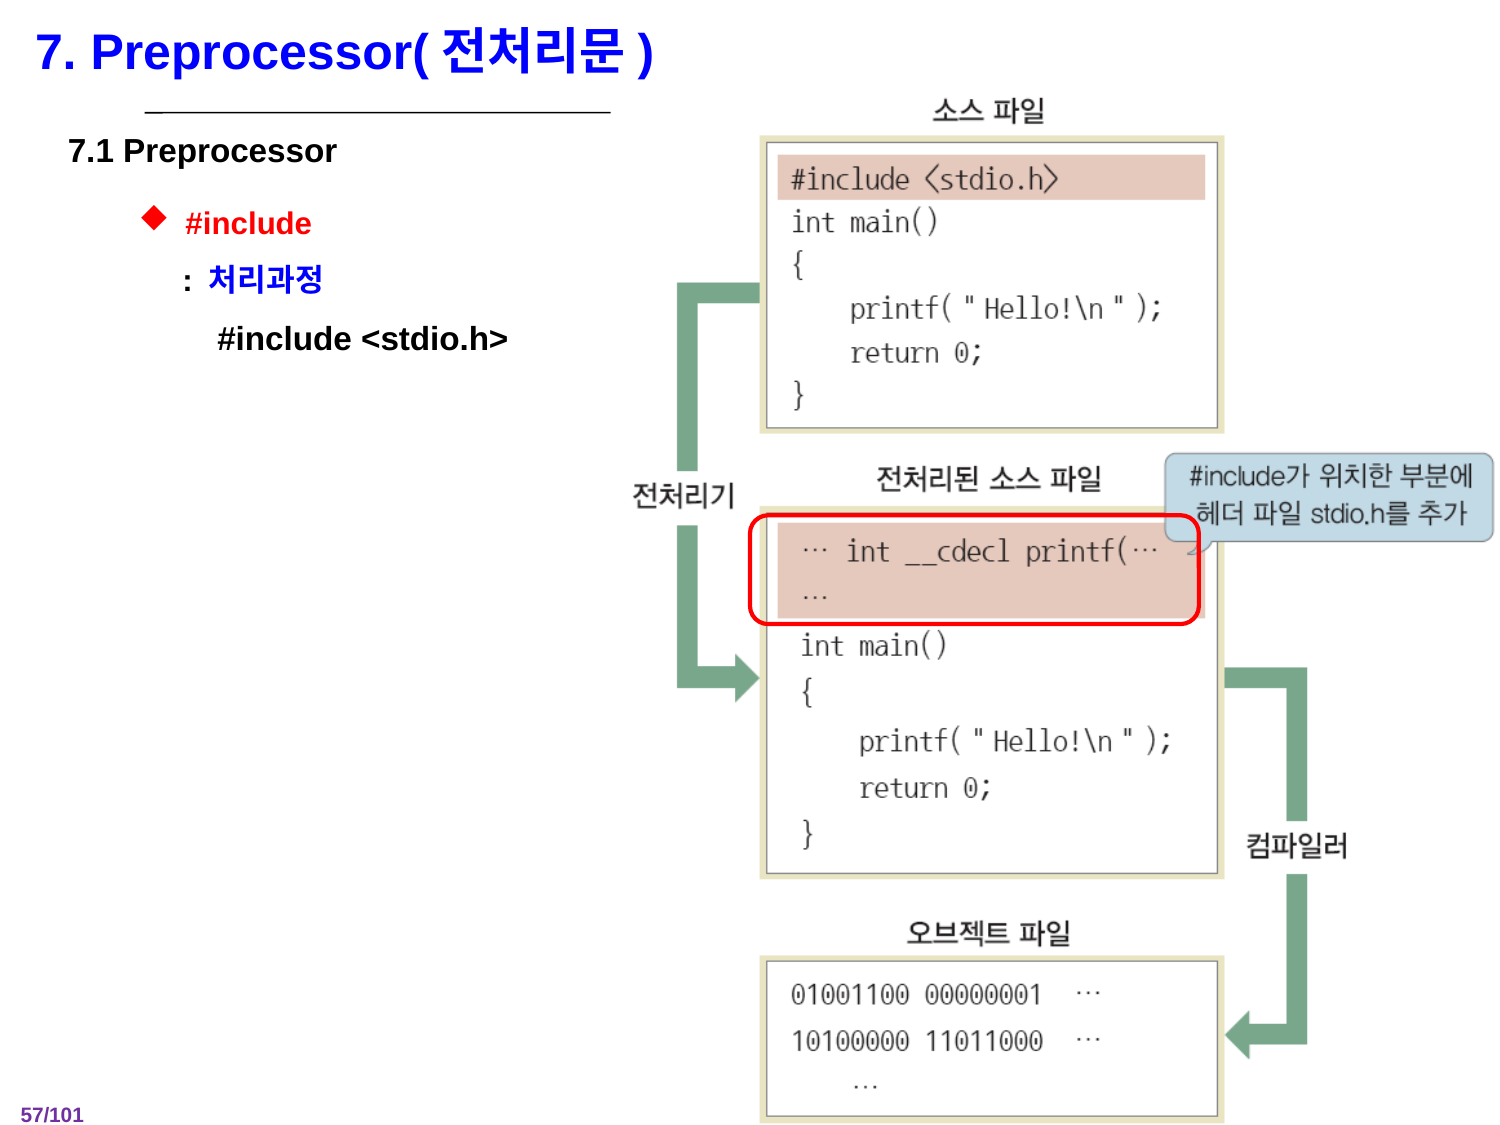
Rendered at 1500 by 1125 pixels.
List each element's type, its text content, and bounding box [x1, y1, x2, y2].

picture [610, 92, 1500, 1125]
text_box #include : 처리과정 #include <stdio.h> [123, 177, 605, 477]
text_box 7.1 Preprocessor [53, 101, 605, 177]
text_box 7. Preprocessor(전처리문) [20, 12, 1412, 88]
